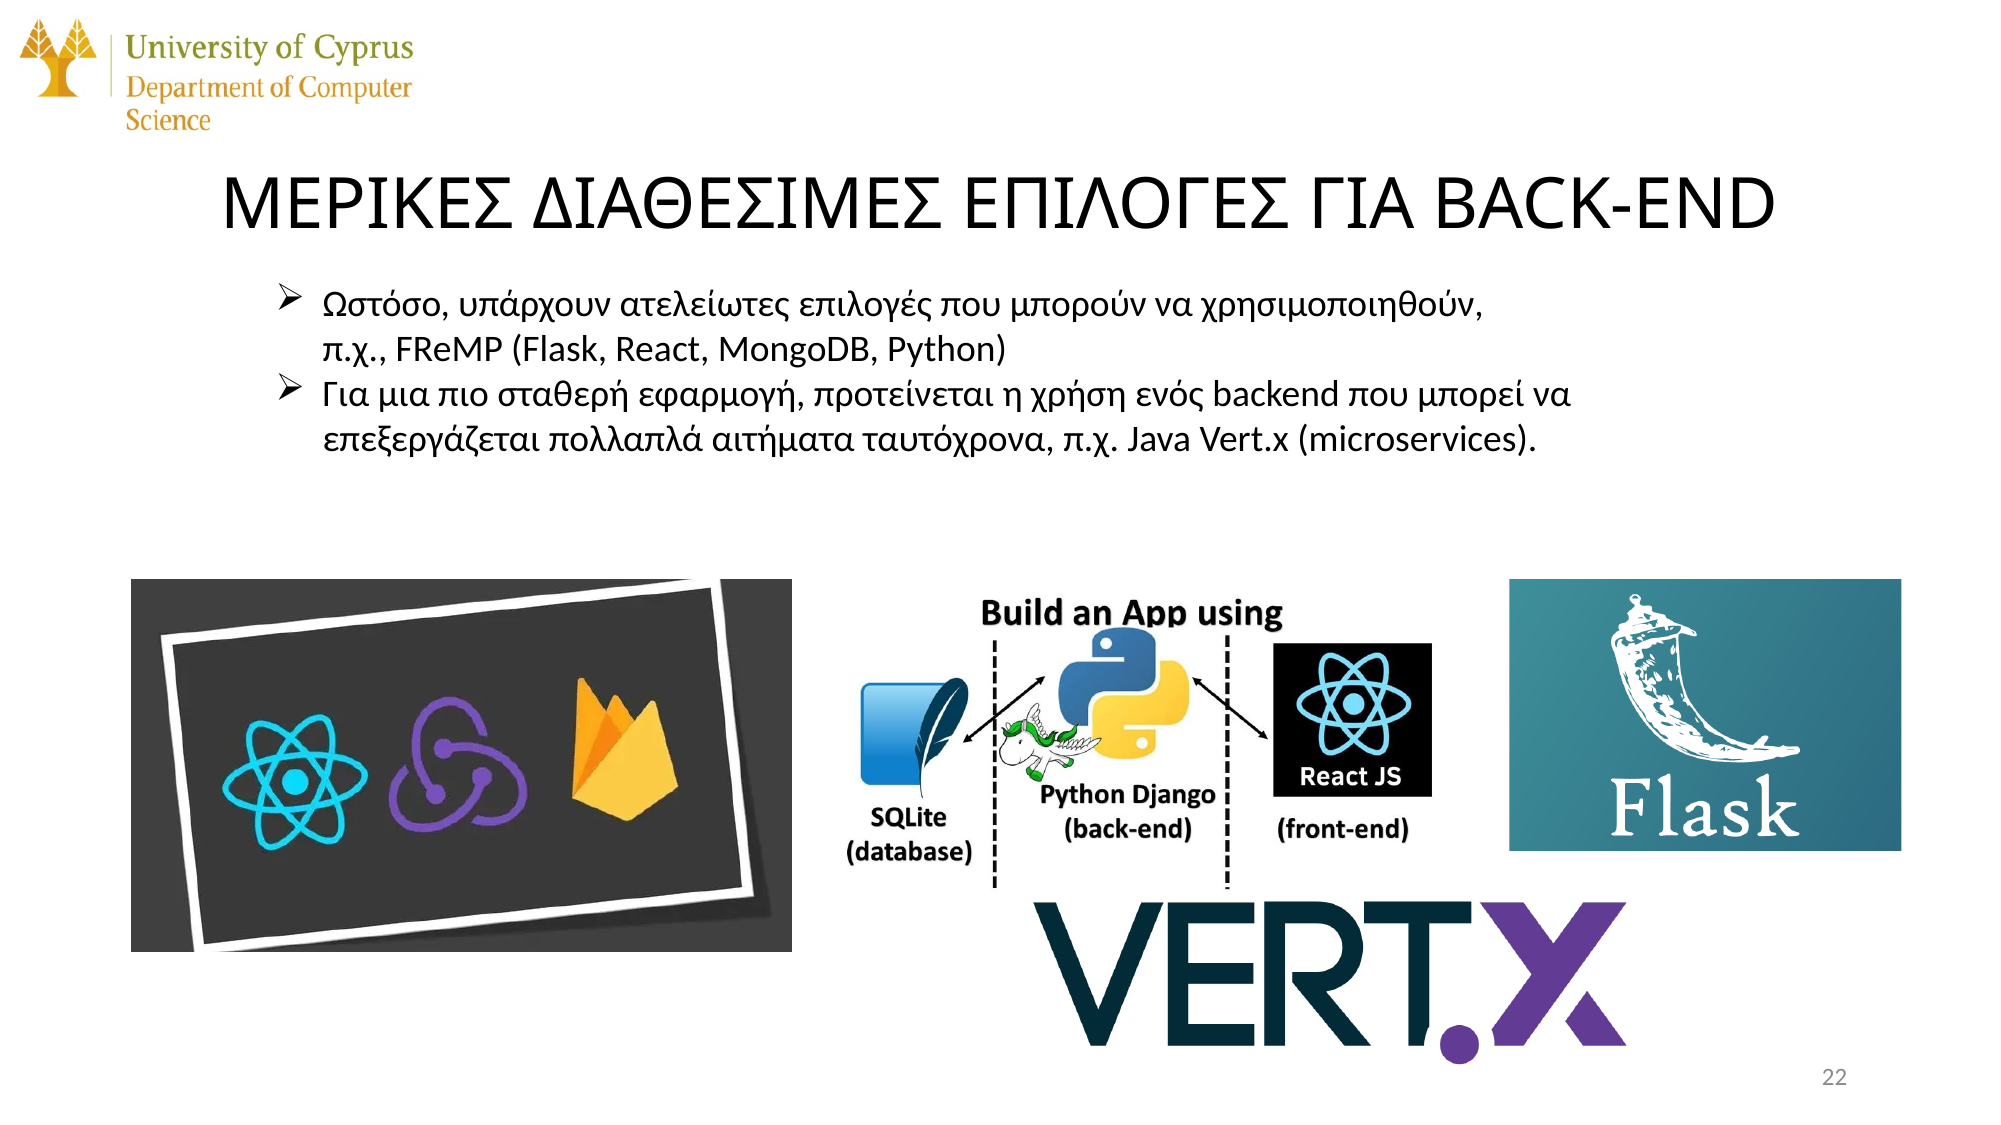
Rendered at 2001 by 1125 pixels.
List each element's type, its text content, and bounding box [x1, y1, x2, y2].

picture [0, 0, 439, 169]
text_box ΜΕΡΙΚΕΣ ΔΙΑΘΕΣΙΜΕΣ ΕΠΙΛΟΓΕΣ ΓΙΑ BACK-END [58, 149, 1942, 252]
text_box Ωστόσο, υπάρχουν ατελείωτες επιλογές που μπορούν να χρησιμοποιηθούν, π.χ., FReMP (Flask, React, MongoDB, Python) Για μια πιο σταθερή εφαρμογή, προτείνεται η χρήση ενός backend που μπορεί να επεξεργάζεται πολλαπλά αιτήματα ταυτόχρονα, π.χ. Java Vert.x (microservices). [260, 271, 1739, 467]
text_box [131, 579, 1902, 1125]
